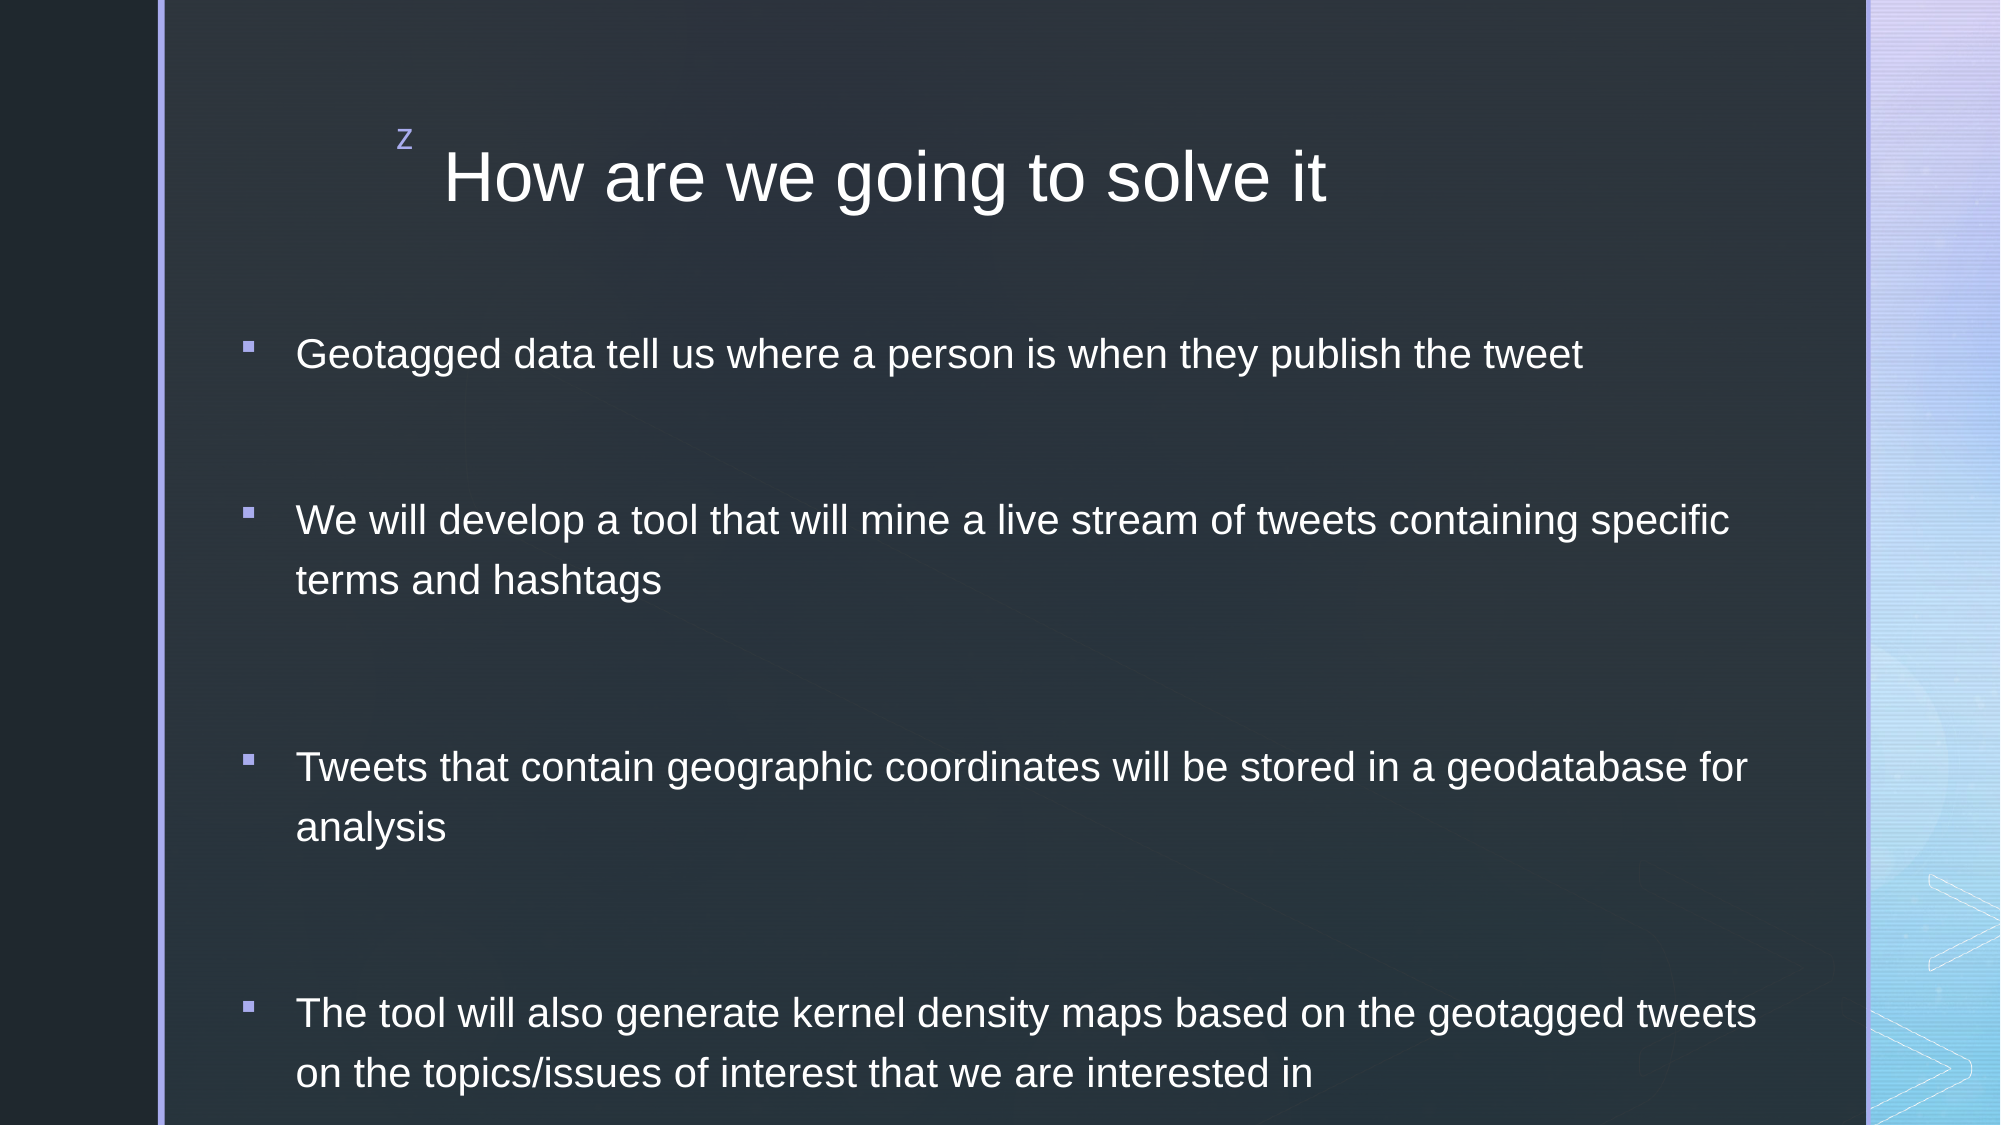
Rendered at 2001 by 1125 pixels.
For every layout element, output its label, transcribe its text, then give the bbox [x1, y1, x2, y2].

picture [1871, 0, 2001, 1125]
title How are we going to solve it [428, 132, 1734, 309]
list Geotagged data tell us where a person is when they publish the tweet We will develop a tool that will mine a live stream of tweets containing specific terms and hashtags Tweets that contain geographic coordinates will be stored in a geodatabase for analysis The tool will also generate kernel density maps based on the geotagged tweets on the topics/issues of interest that we are interested in [224, 309, 1776, 876]
